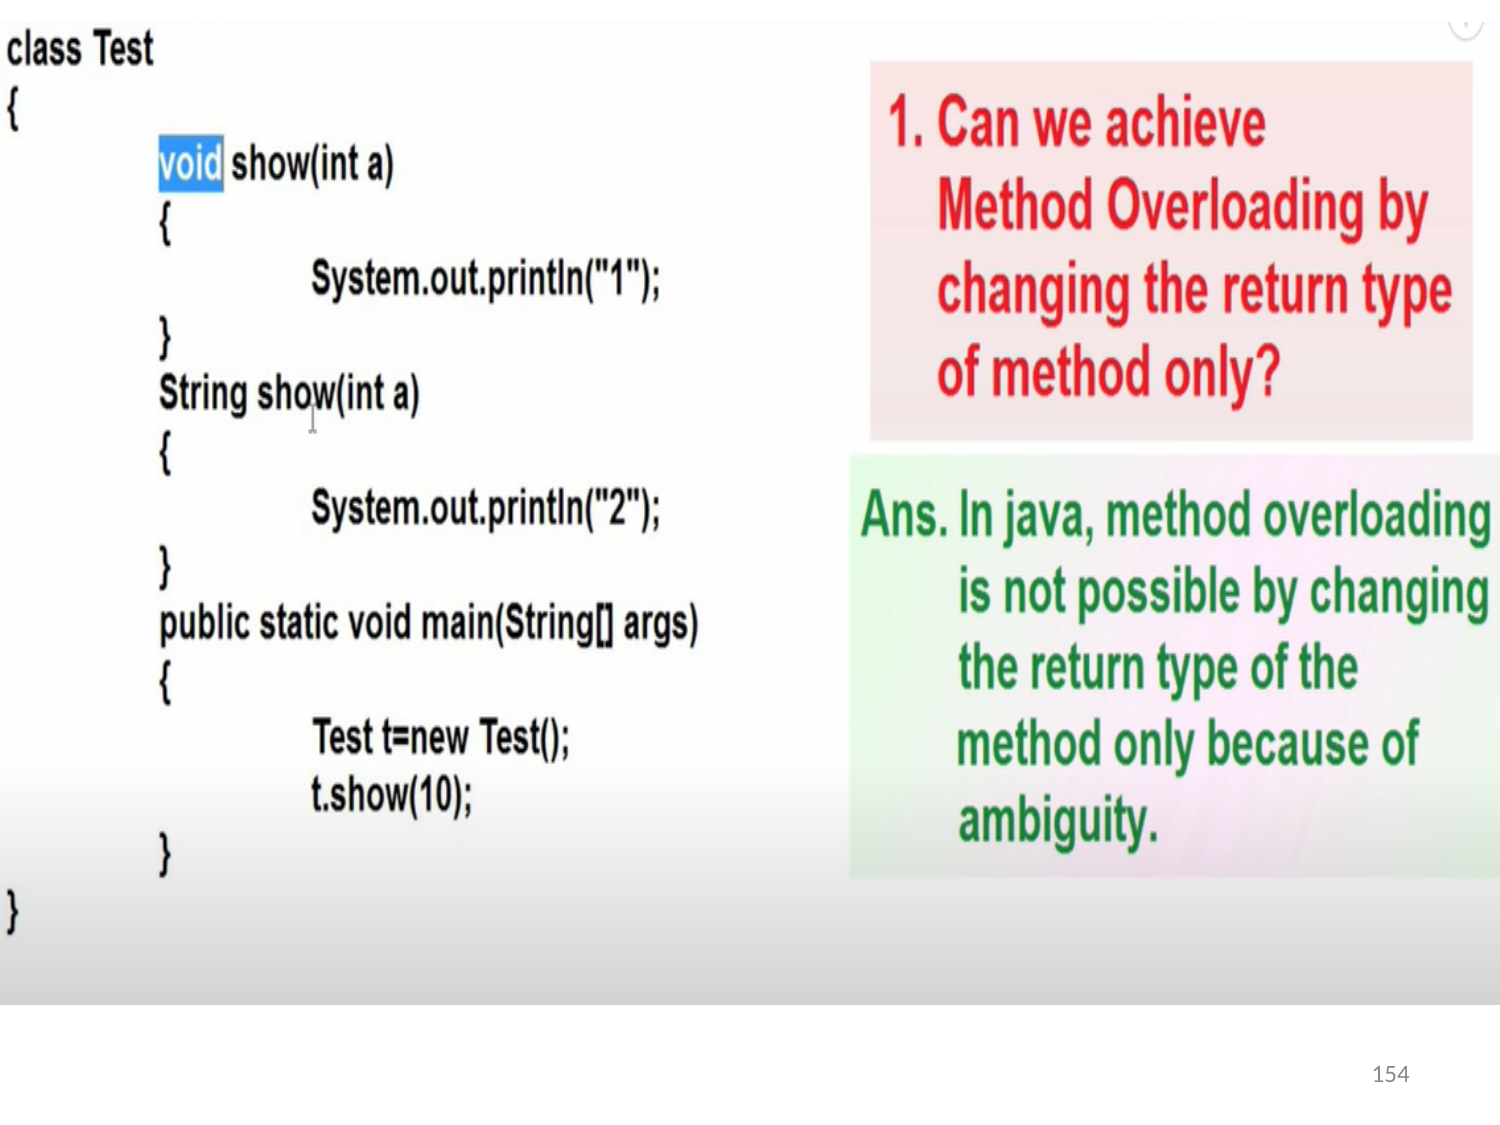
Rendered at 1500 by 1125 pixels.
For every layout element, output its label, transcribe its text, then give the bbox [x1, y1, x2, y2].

picture [0, 22, 1500, 1006]
slide_number 154 [1074, 1042, 1425, 1103]
